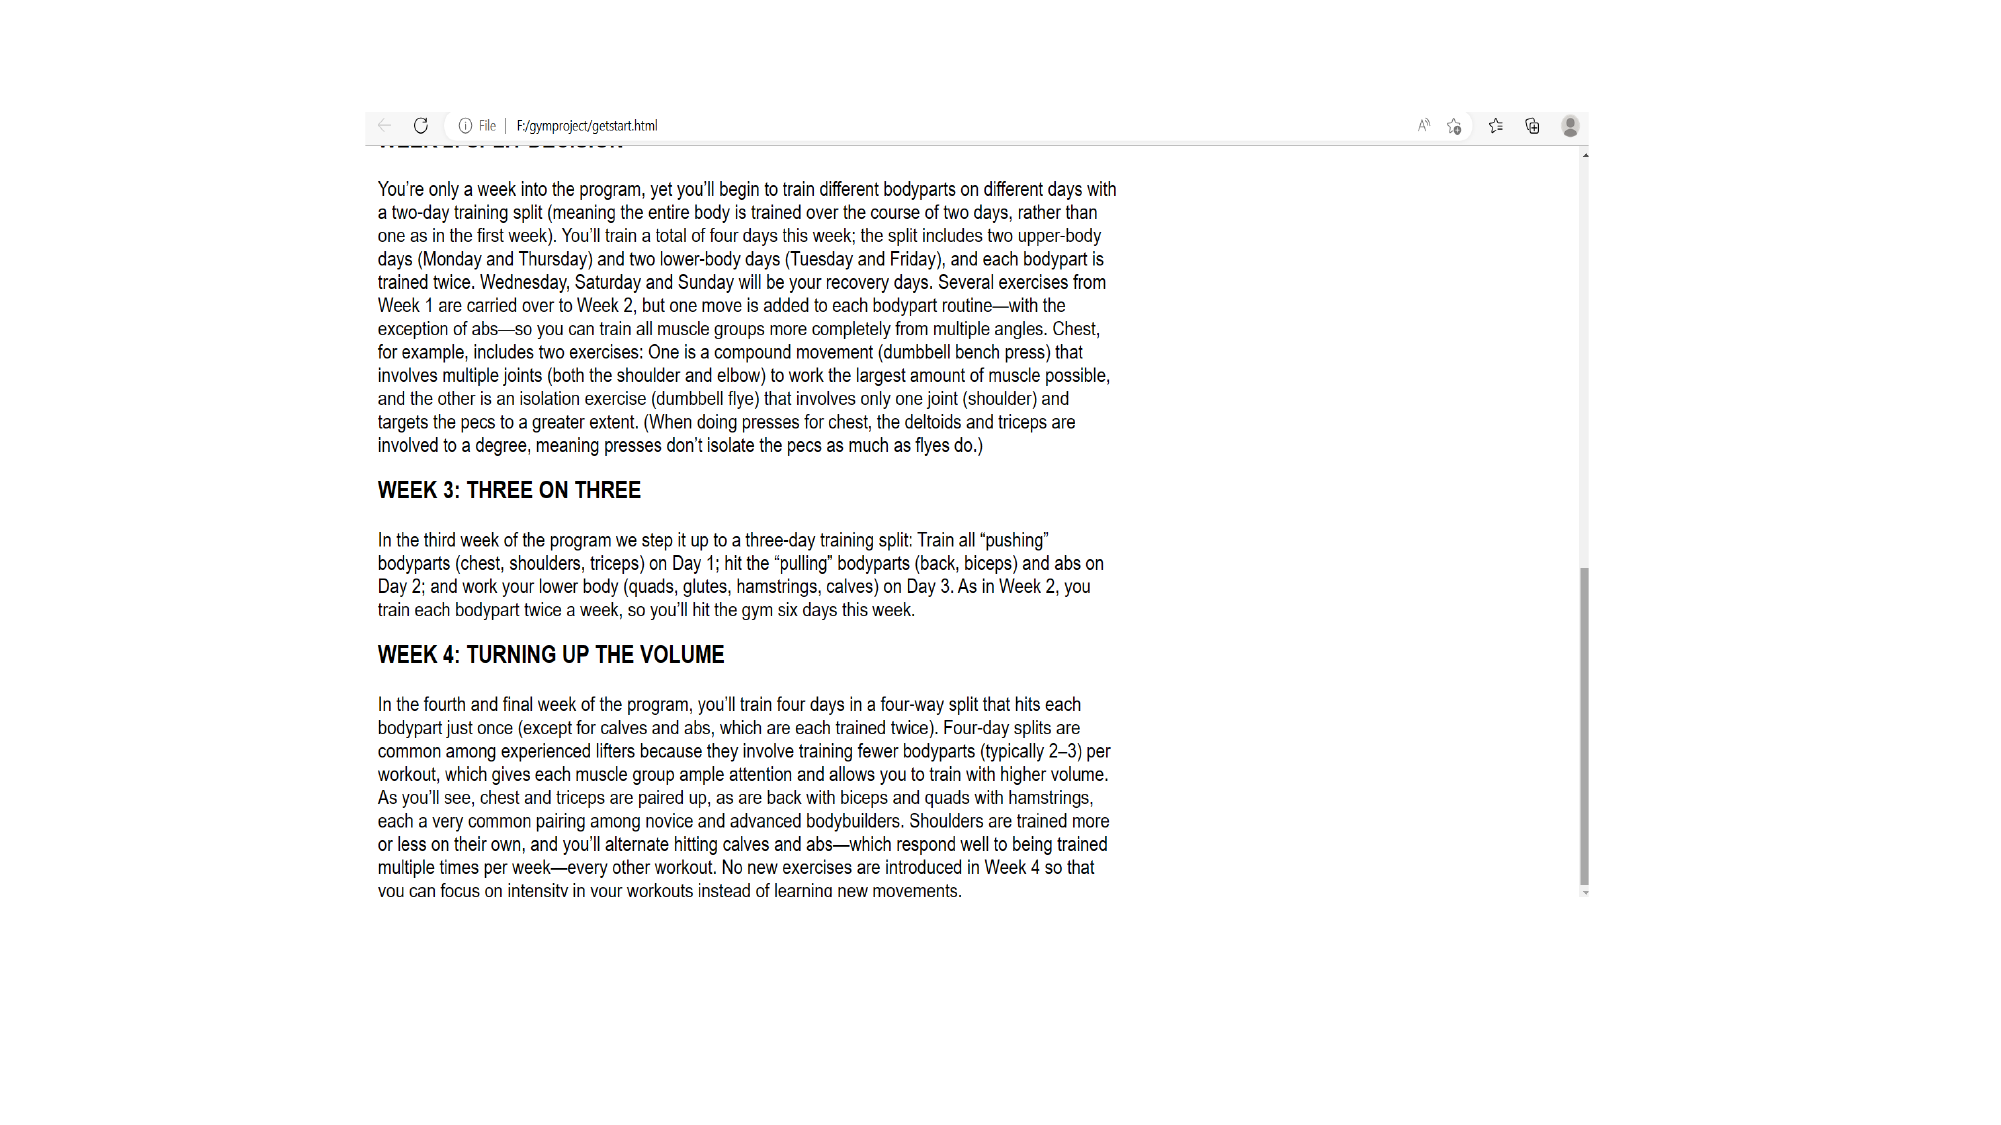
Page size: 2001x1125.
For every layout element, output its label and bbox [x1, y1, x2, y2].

list [365, 112, 1589, 898]
